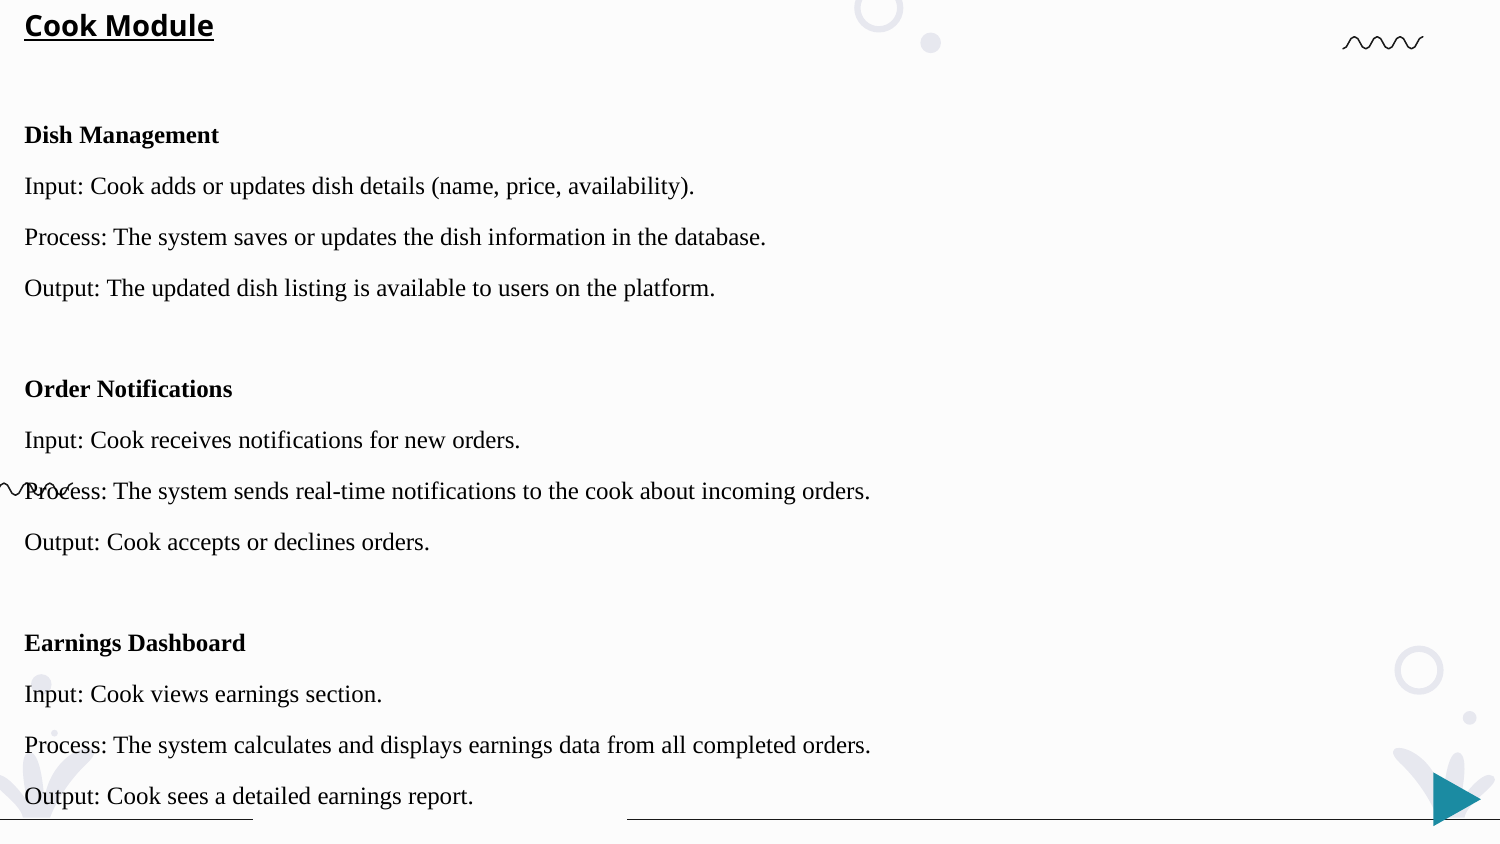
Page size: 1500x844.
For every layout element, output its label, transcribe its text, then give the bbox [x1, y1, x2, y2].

text_box Cook Module Dish Management Input: Cook adds or updates dish details (name, price, availability). Process: The system saves or updates the dish information in the database. Output: The updated dish listing is available to users on the platform. Order Notifications Input: Cook receives notifications for new orders. Process: The system sends real-time notifications to the cook about incoming orders. Output: Cook accepts or declines orders. Earnings Dashboard Input: Cook views earnings section. Process: The system calculates and displays earnings data from all completed orders. Output: Cook sees a detailed earnings report. [9, 0, 1500, 817]
text_box [1431, 770, 1484, 829]
